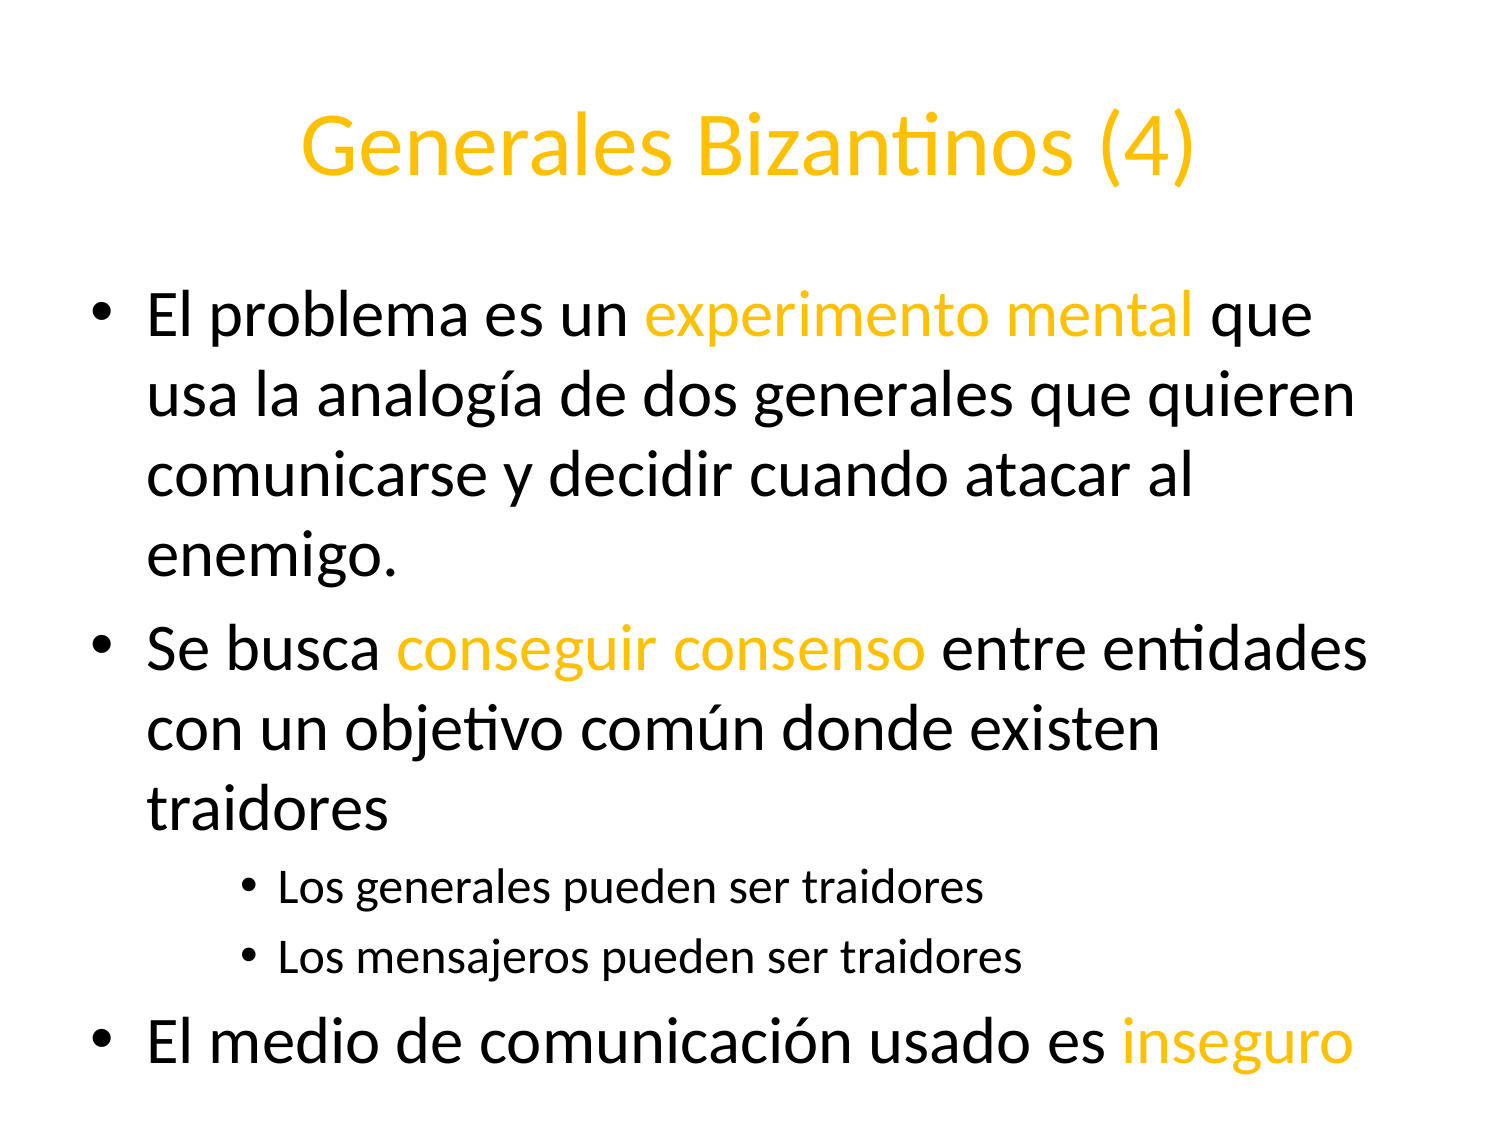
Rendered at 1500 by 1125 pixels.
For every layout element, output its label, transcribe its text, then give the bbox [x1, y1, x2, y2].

title Generales Bizantinos (4) [75, 45, 1425, 233]
list El problema es un experimento mental que usa la analogía de dos generales que quieren comunicarse y decidir cuando atacar al enemigo. Se busca conseguir consenso entre entidades con un objetivo común donde existen traidores Los generales pueden ser traidores Los mensajeros pueden ser traidores El medio de comunicación usado es inseguro [75, 262, 1425, 1125]
